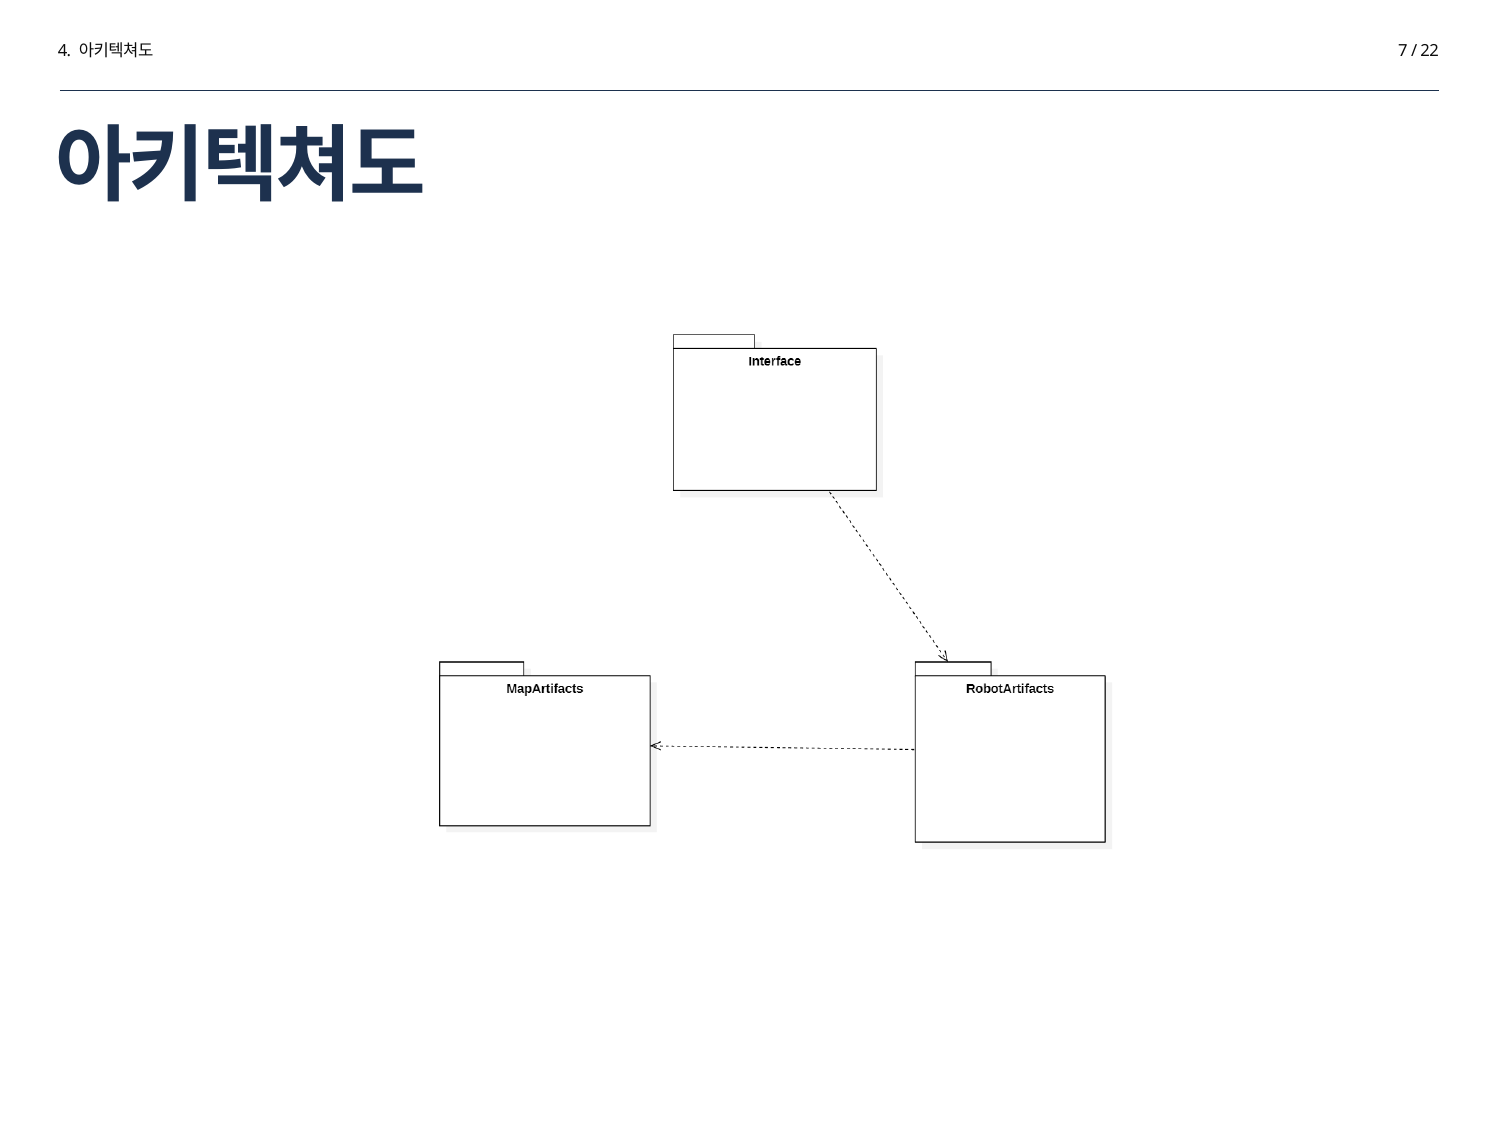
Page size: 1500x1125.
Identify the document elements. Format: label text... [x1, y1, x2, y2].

title 아키텍쳐도 [40, 90, 1433, 231]
text_box 7 / 22 [1193, 32, 1454, 70]
picture [412, 314, 1138, 865]
text_box 4. 아키텍쳐도 [43, 31, 303, 67]
